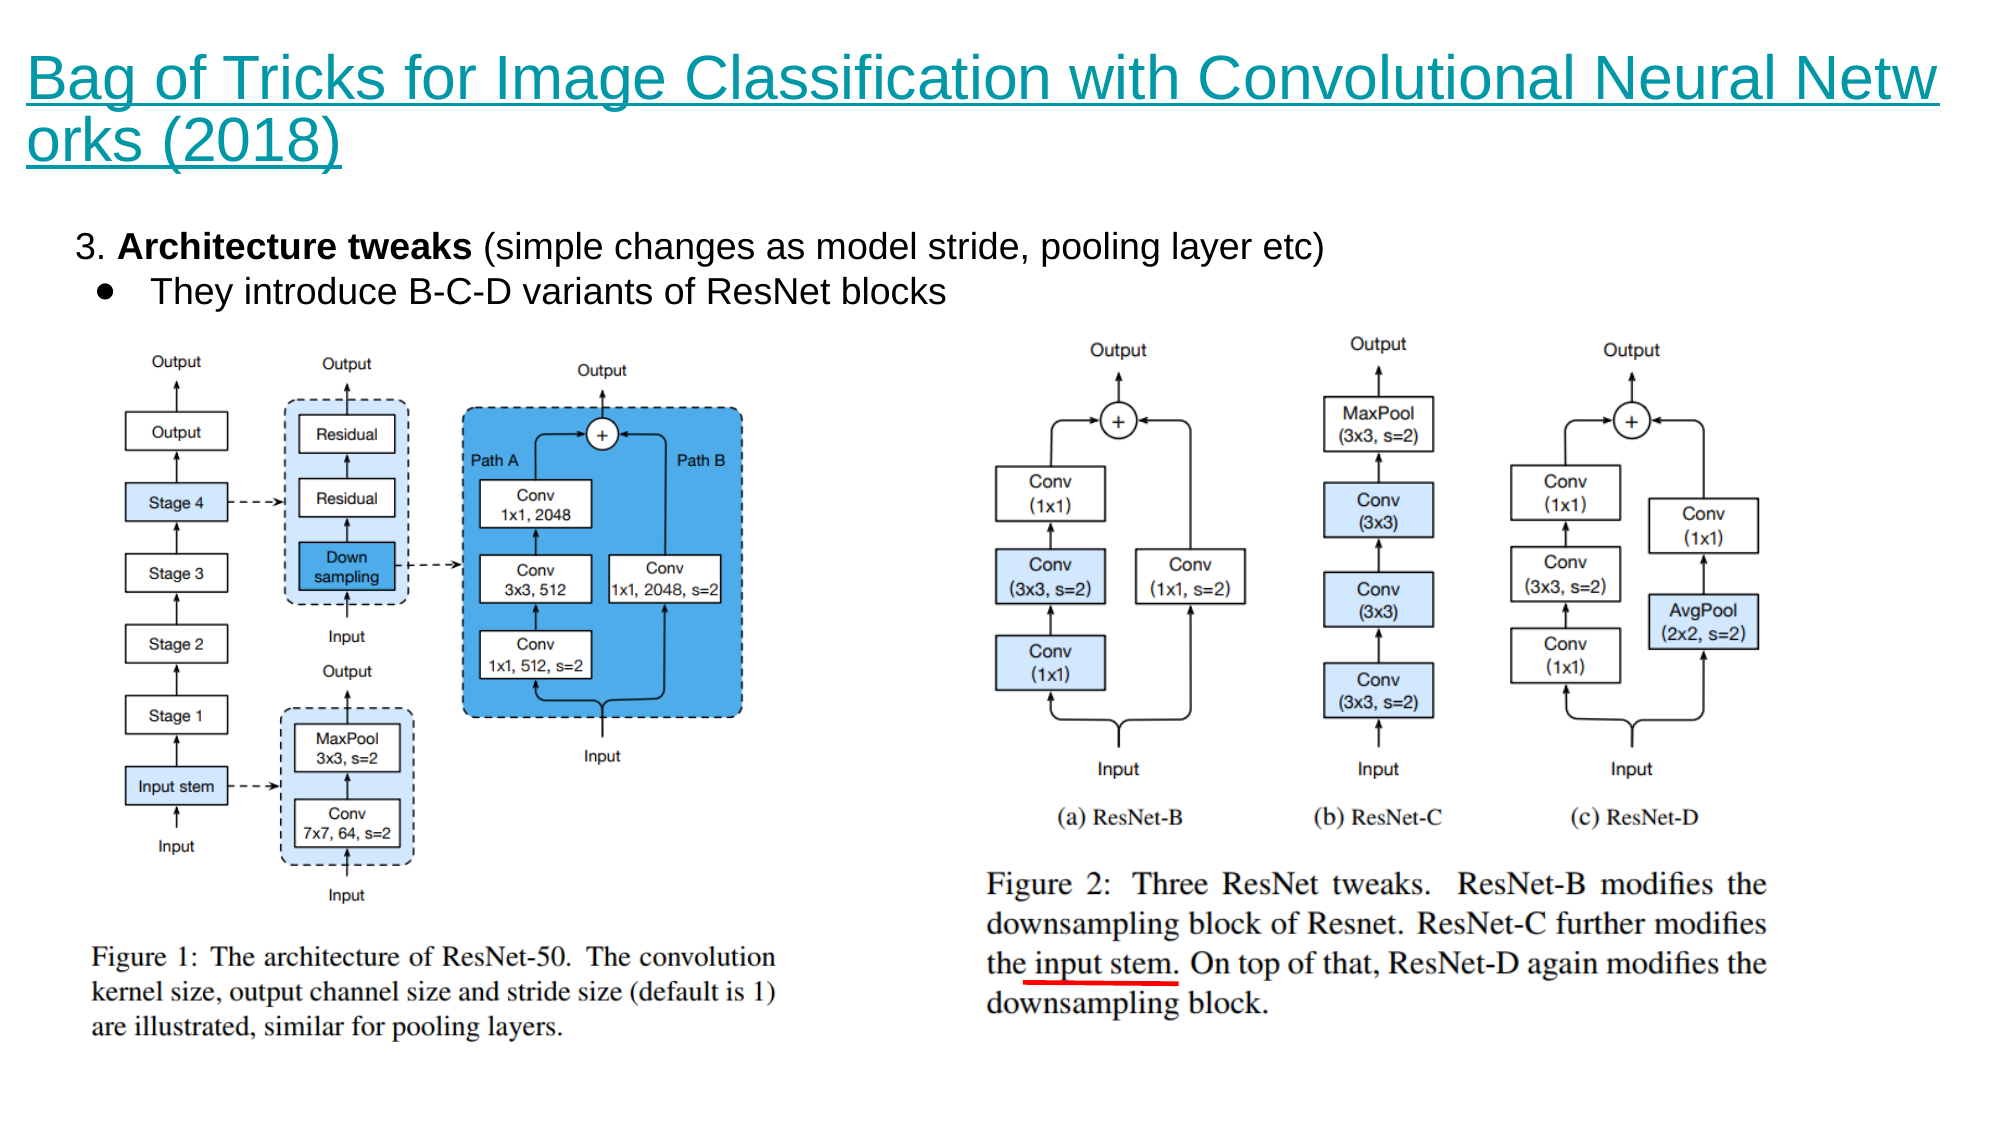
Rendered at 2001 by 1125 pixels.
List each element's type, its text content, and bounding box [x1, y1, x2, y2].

title Bag of Tricks for Image Classification with Convolutional Neural Networks (2018) [11, 37, 1989, 186]
text_box 3. Architecture tweaks (simple changes as model stride, pooling layer etc) They introduce B-C-D variants of ResNet blocks [60, 206, 1841, 337]
picture [39, 316, 797, 1056]
picture [963, 303, 1794, 1043]
